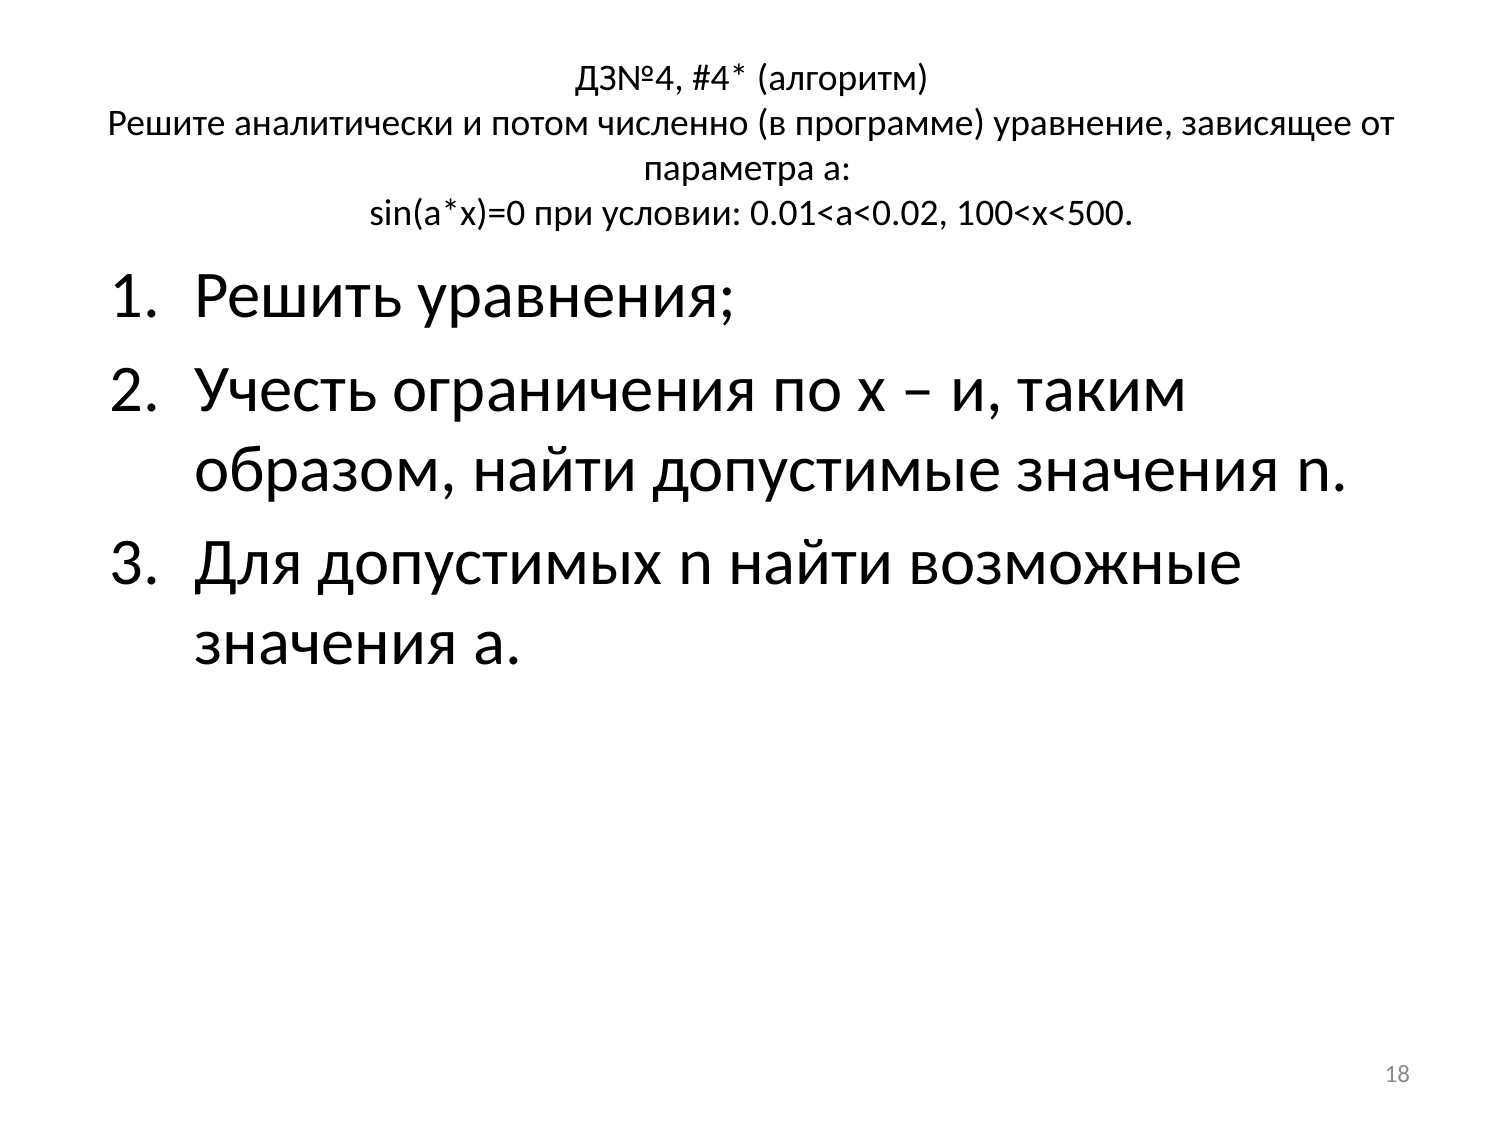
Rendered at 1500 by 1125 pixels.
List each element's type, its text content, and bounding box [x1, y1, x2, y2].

list Решить уравнения; Учесть ограничения по x – и, таким образом, найти допустимые значения n. Для допустимых n найти возможные значения a. [76, 243, 1427, 998]
title ДЗ№4, #4* (алгоритм) Решите аналитически и потом численно (в программе) уравнение, зависящее от параметра а: sin(а*x)=0 при условии: 0.01<a<0.02, 100<х<500. [76, 42, 1427, 243]
slide_number 18 [1074, 1042, 1425, 1103]
